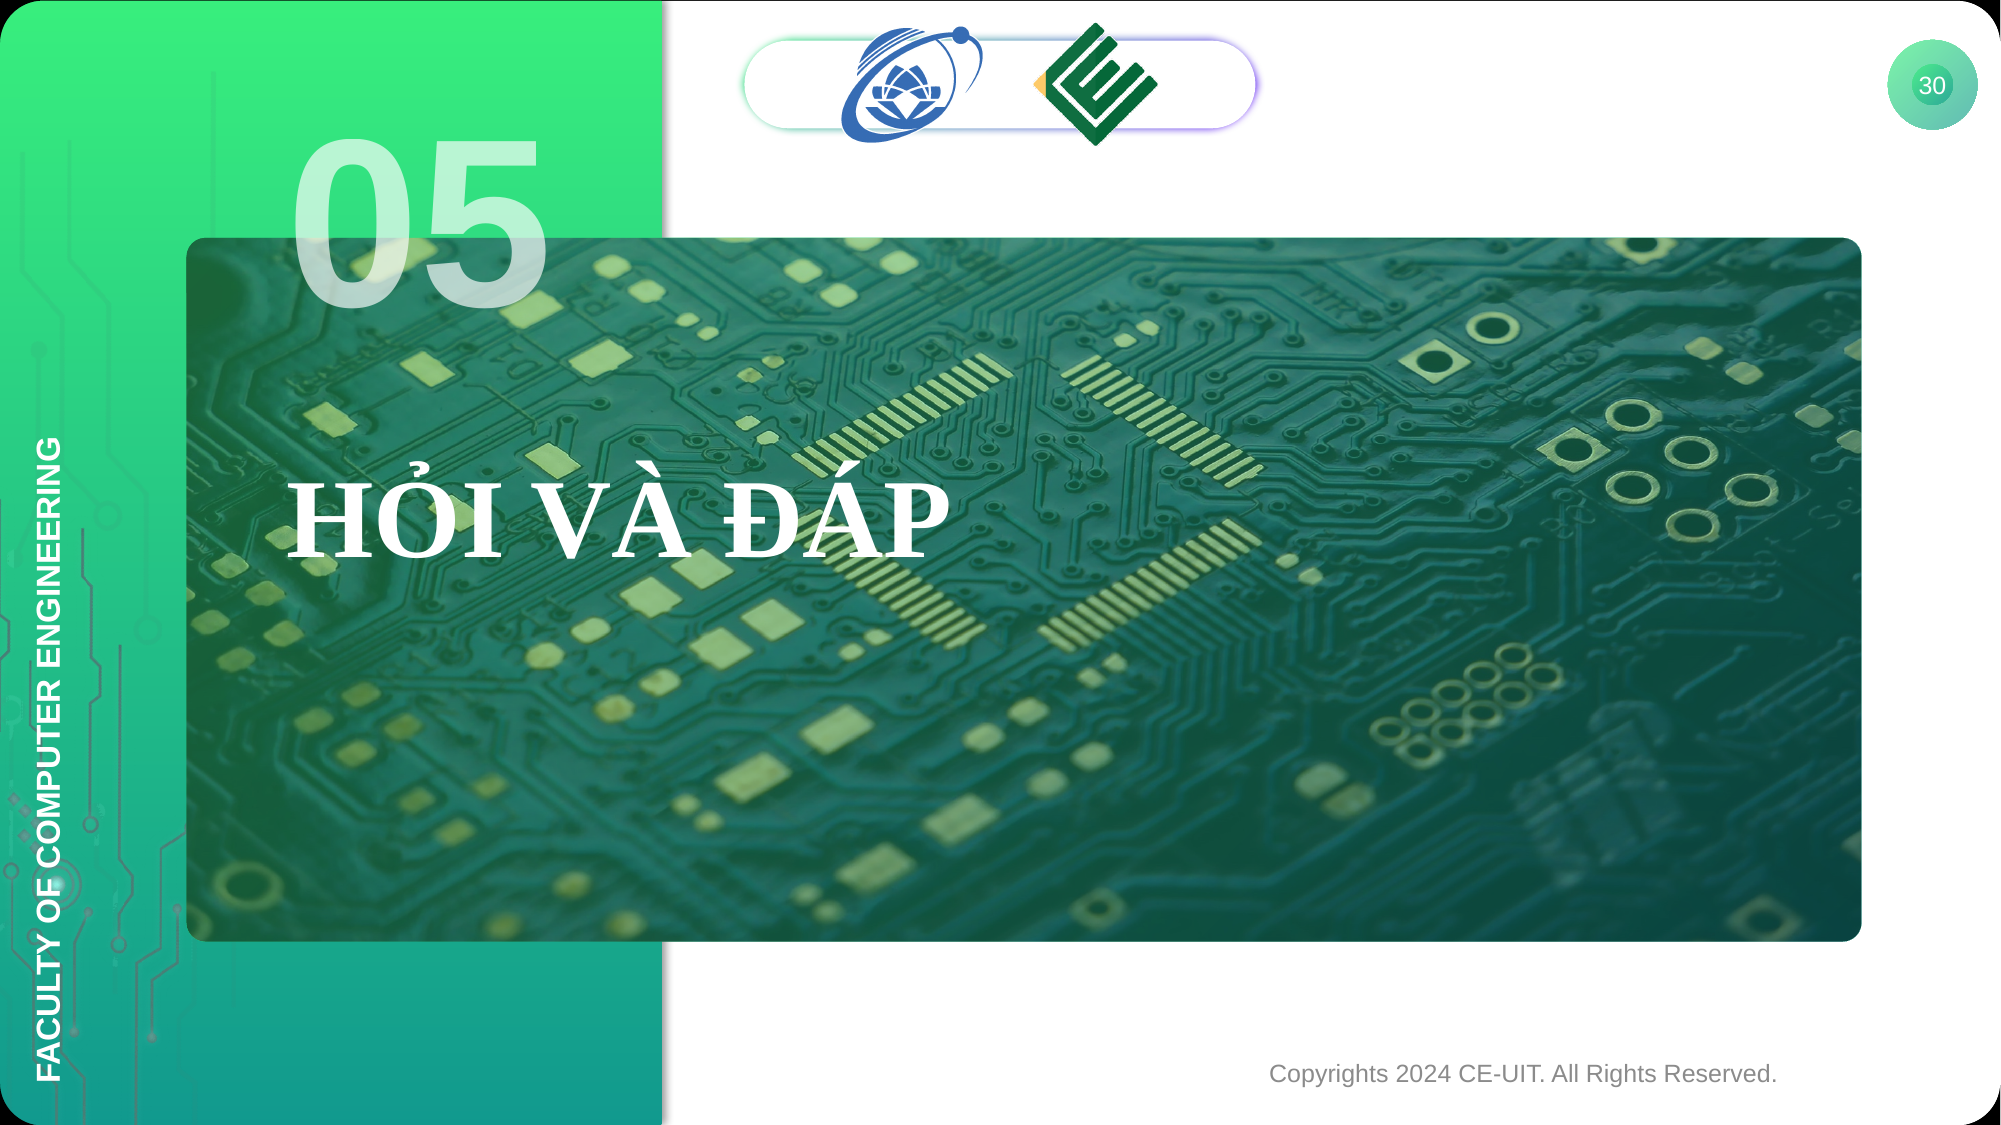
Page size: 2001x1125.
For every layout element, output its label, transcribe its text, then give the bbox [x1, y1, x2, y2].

picture [0, 1, 291, 1125]
footer Copyrights 2024 CE-UIT. All Rights Reserved. [1186, 1042, 1862, 1103]
title HỎI VÀ ĐÁP [270, 397, 1778, 646]
list 05 [271, 92, 608, 385]
slide_number 30 [1707, 54, 2000, 115]
picture [840, 25, 984, 144]
picture [1031, 21, 1160, 148]
